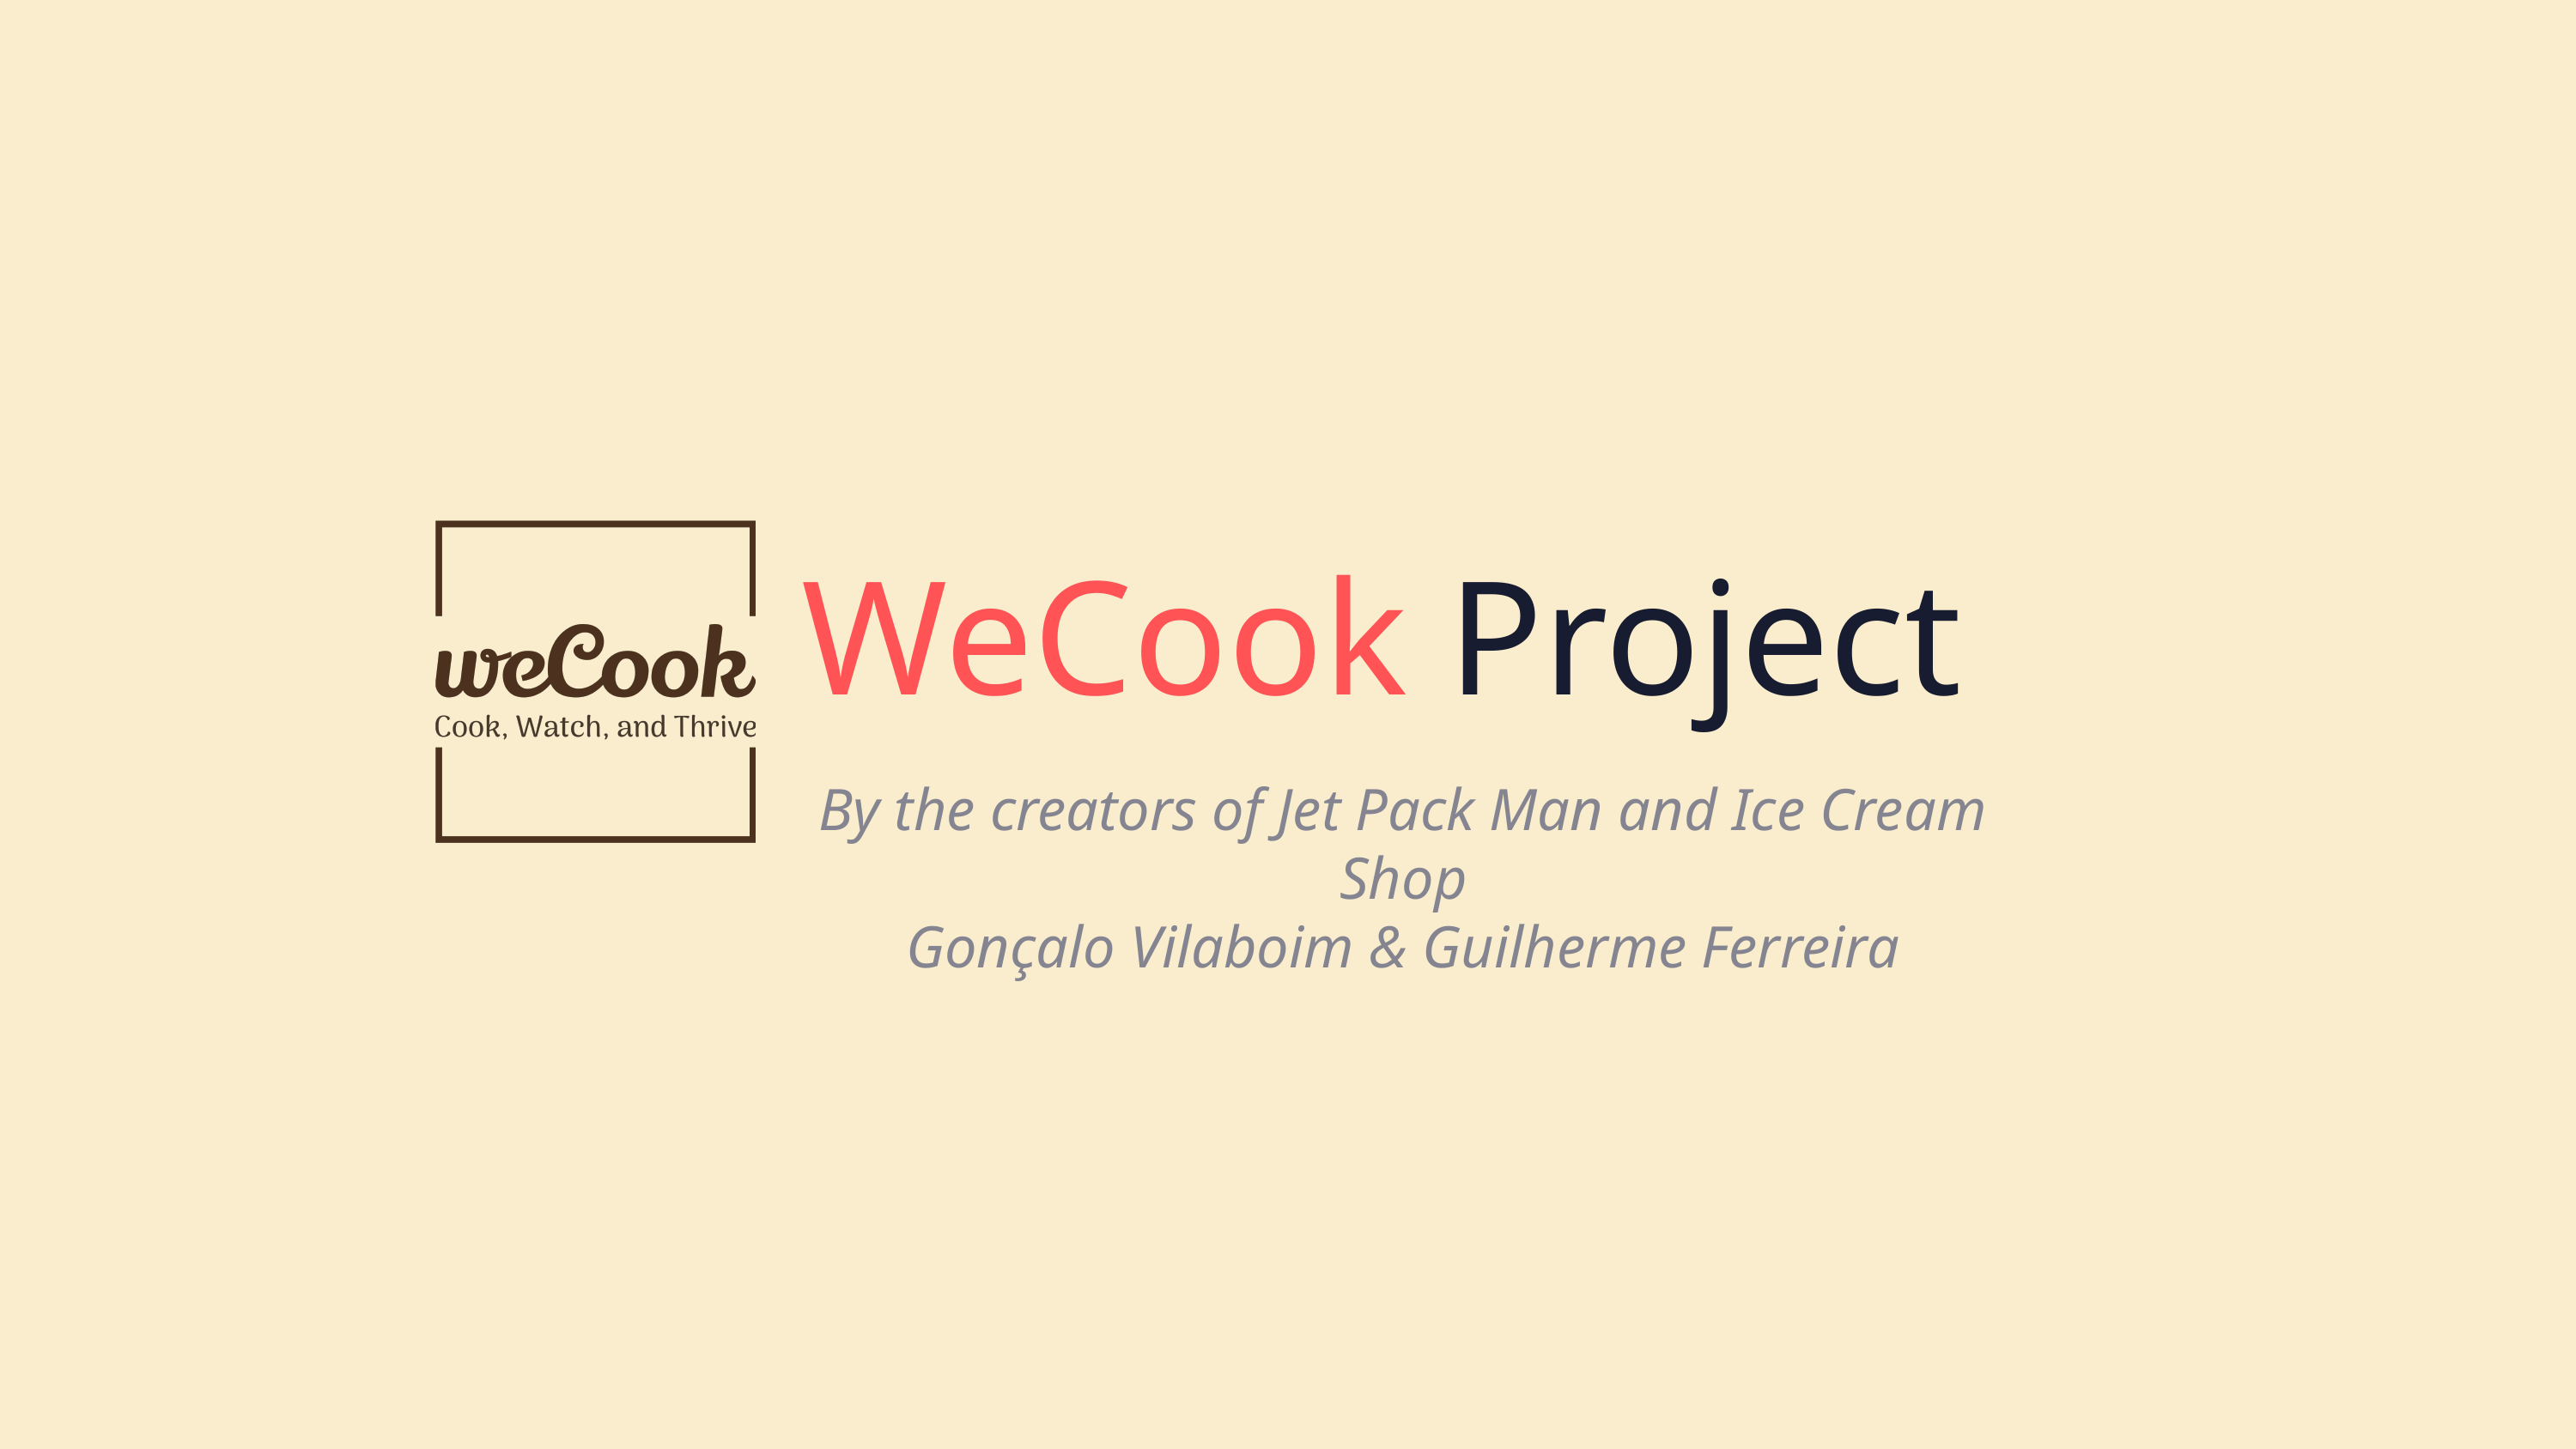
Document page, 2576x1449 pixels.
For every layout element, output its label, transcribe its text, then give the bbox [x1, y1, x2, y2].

picture [435, 519, 756, 844]
text_box WeCook Project [789, 552, 1975, 736]
text_box By the creators of Jet Pack Man and Ice Cream Shop Gonçalo Vilaboim & Guilherme Ferreira [759, 767, 2048, 986]
